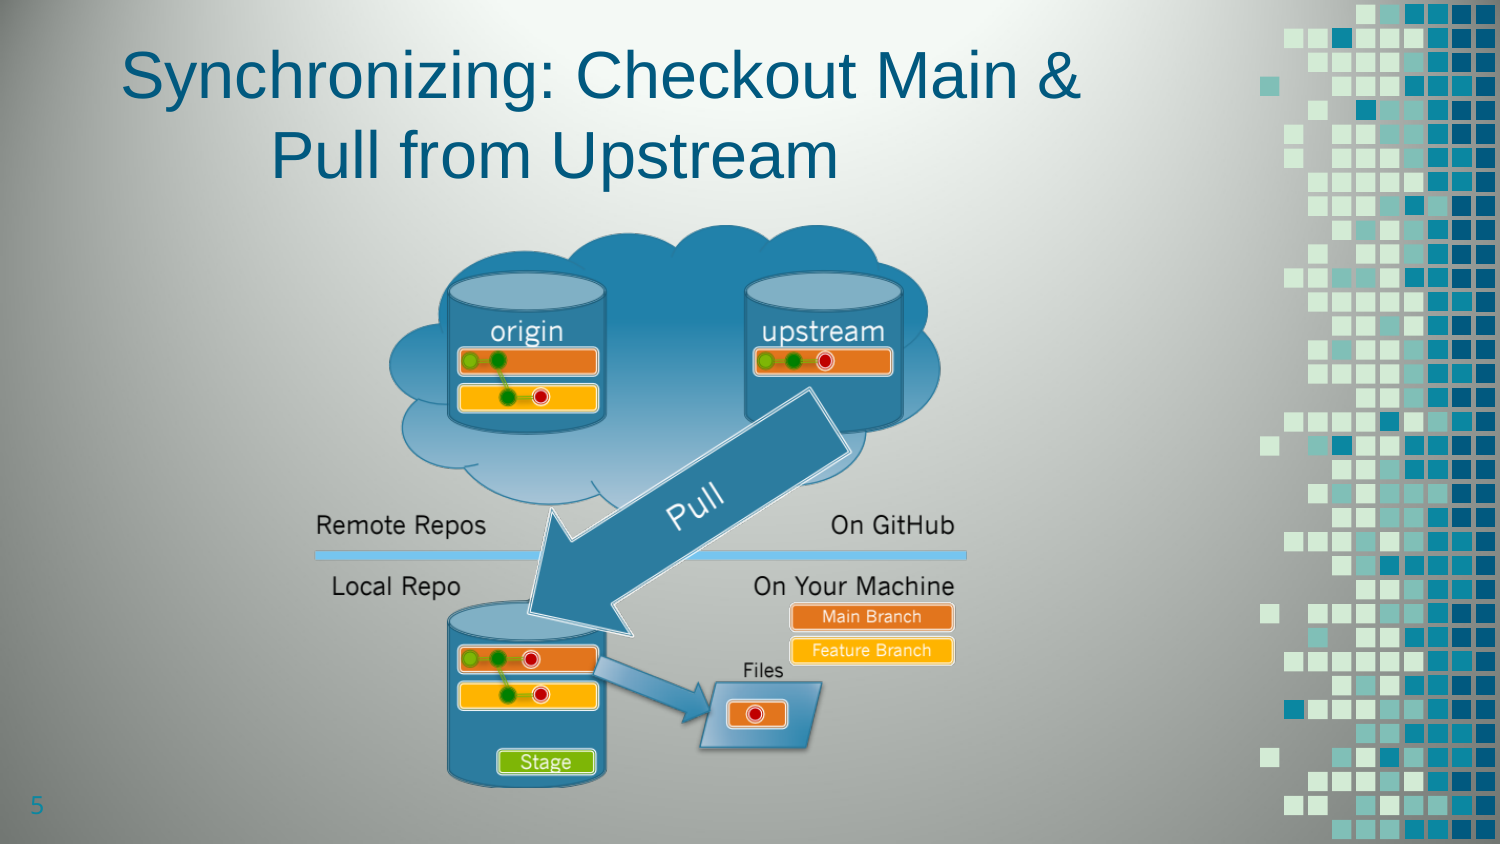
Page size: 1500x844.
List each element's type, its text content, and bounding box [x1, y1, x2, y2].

title Synchronizing: Checkout Main & Pull from Upstream [104, 66, 1401, 207]
picture [0, 0, 1500, 844]
slide_number 5 [15, 774, 105, 839]
